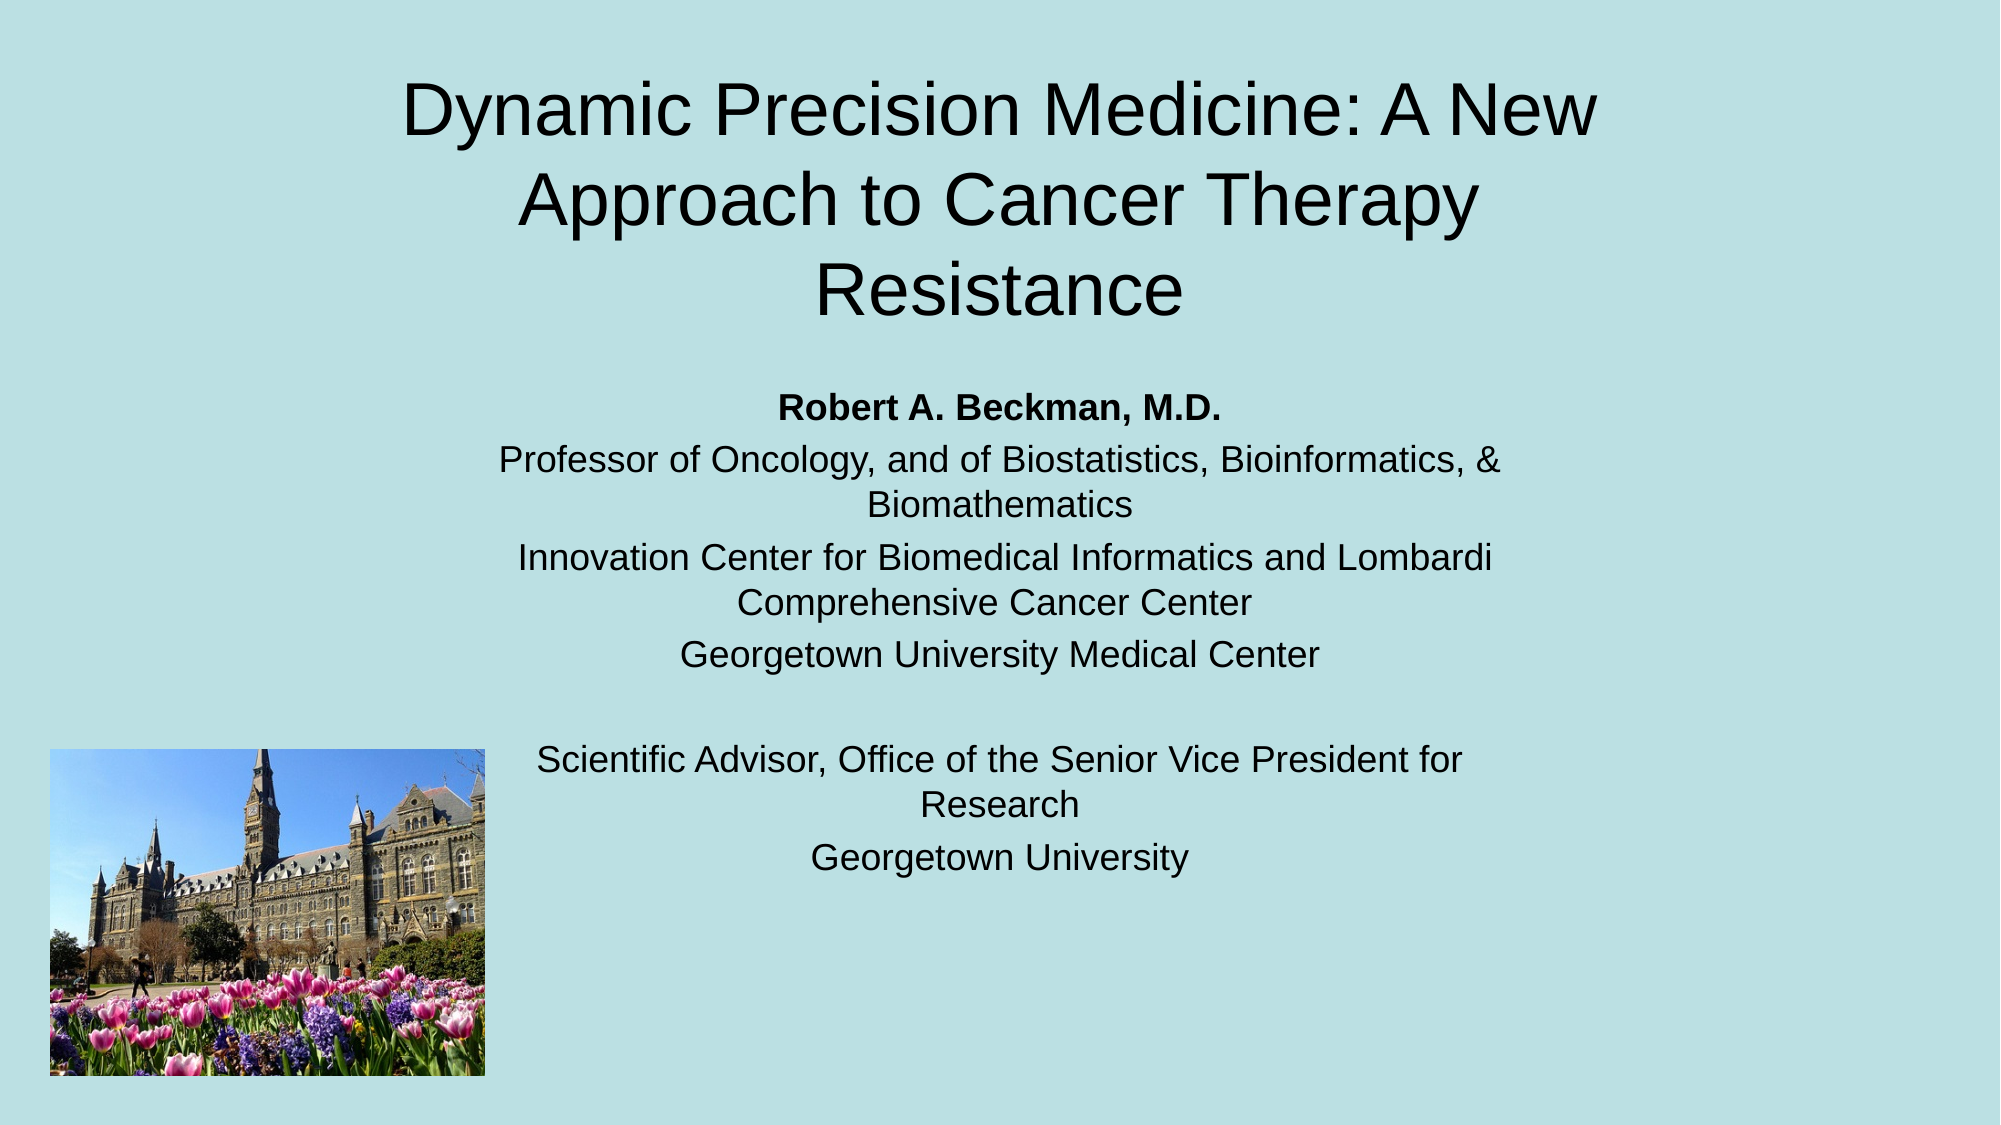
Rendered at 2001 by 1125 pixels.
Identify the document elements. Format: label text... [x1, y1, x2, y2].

subtitle Robert A. Beckman, M.D. Professor of Oncology, and of Biostatistics, Bioinformatics, & Biomathematics Innovation Center for Biomedical Informatics and Lombardi Comprehensive Cancer Center Georgetown University Medical Center Scientific Advisor, Office of the Senior Vice President for Research Georgetown University [474, 375, 1525, 663]
picture [49, 749, 485, 1077]
title Dynamic Precision Medicine: A New Approach to Cancer Therapy Resistance [362, 75, 1638, 317]
